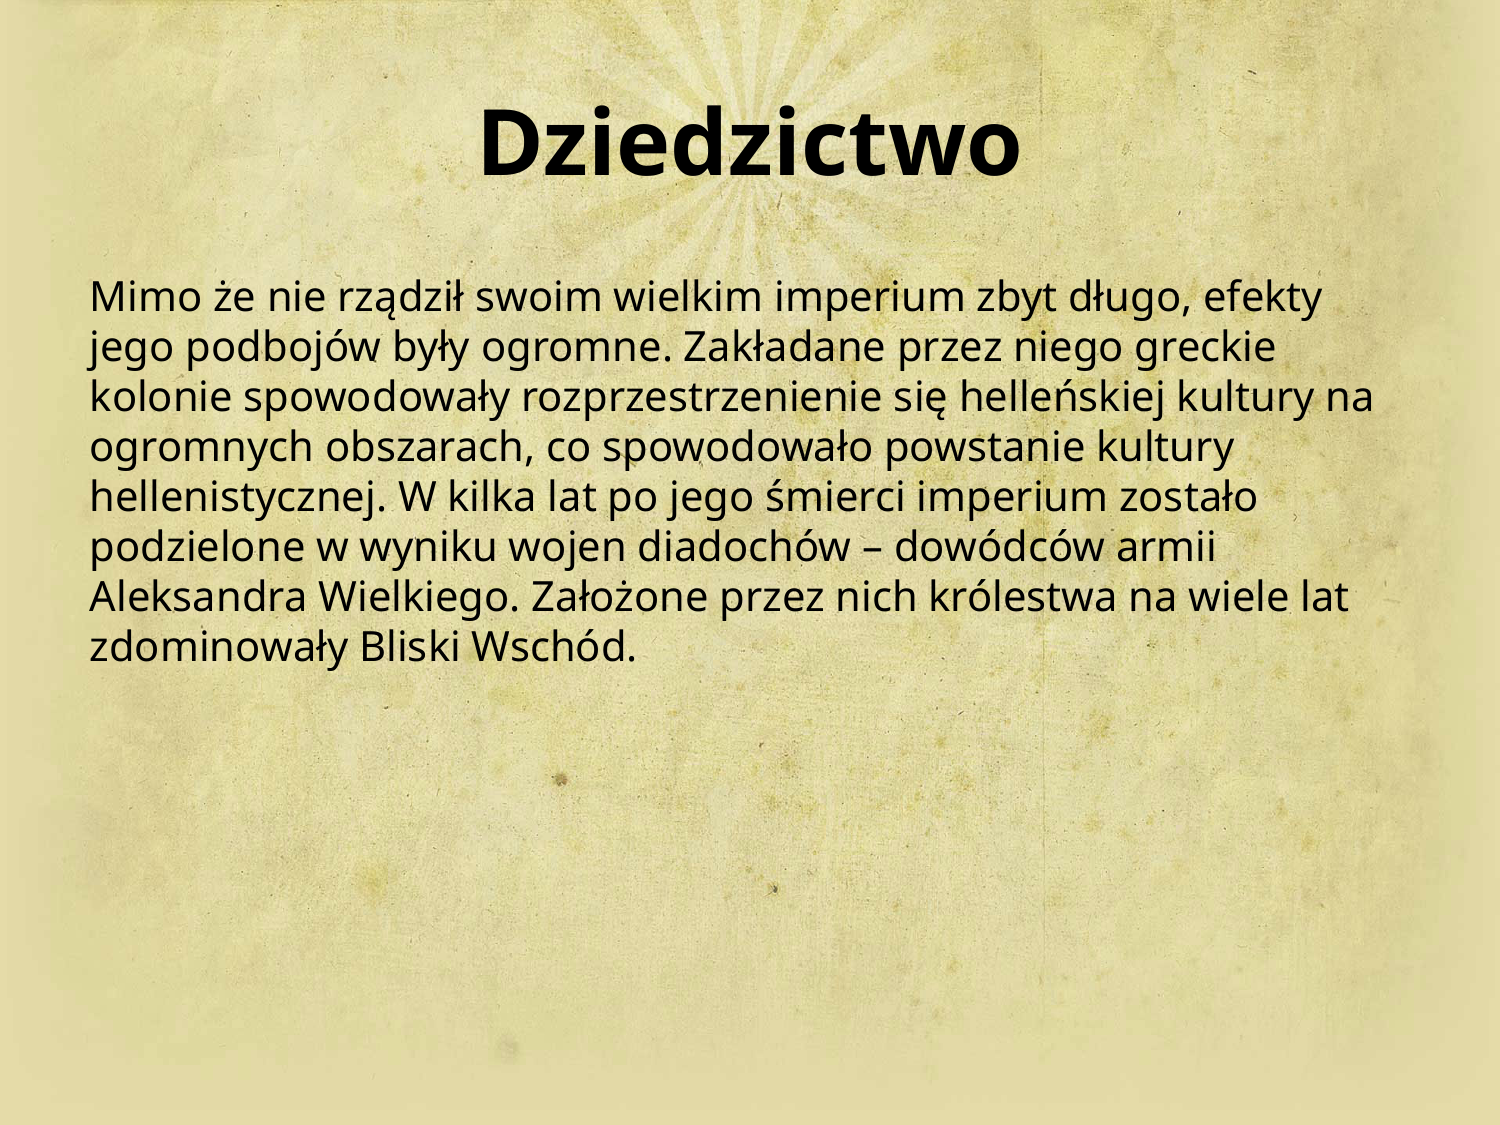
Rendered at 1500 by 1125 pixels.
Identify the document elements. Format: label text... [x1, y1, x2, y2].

picture [0, 0, 1500, 1125]
text_box Mimo że nie rządził swoim wielkim imperium zbyt długo, efekty jego podbojów były ogromne. Zakładane przez niego greckie kolonie spowodowały rozprzestrzenienie się helleńskiej kultury na ogromnych obszarach, co spowodowało powstanie kultury hellenistycznej. W kilka lat po jego śmierci imperium zostało podzielone w wyniku wojen diadochów – dowódców armii Aleksandra Wielkiego. Założone przez nich królestwa na wiele lat zdominowały Bliski Wschód. [74, 262, 1425, 1005]
text_box Dziedzictwo [74, 45, 1425, 233]
